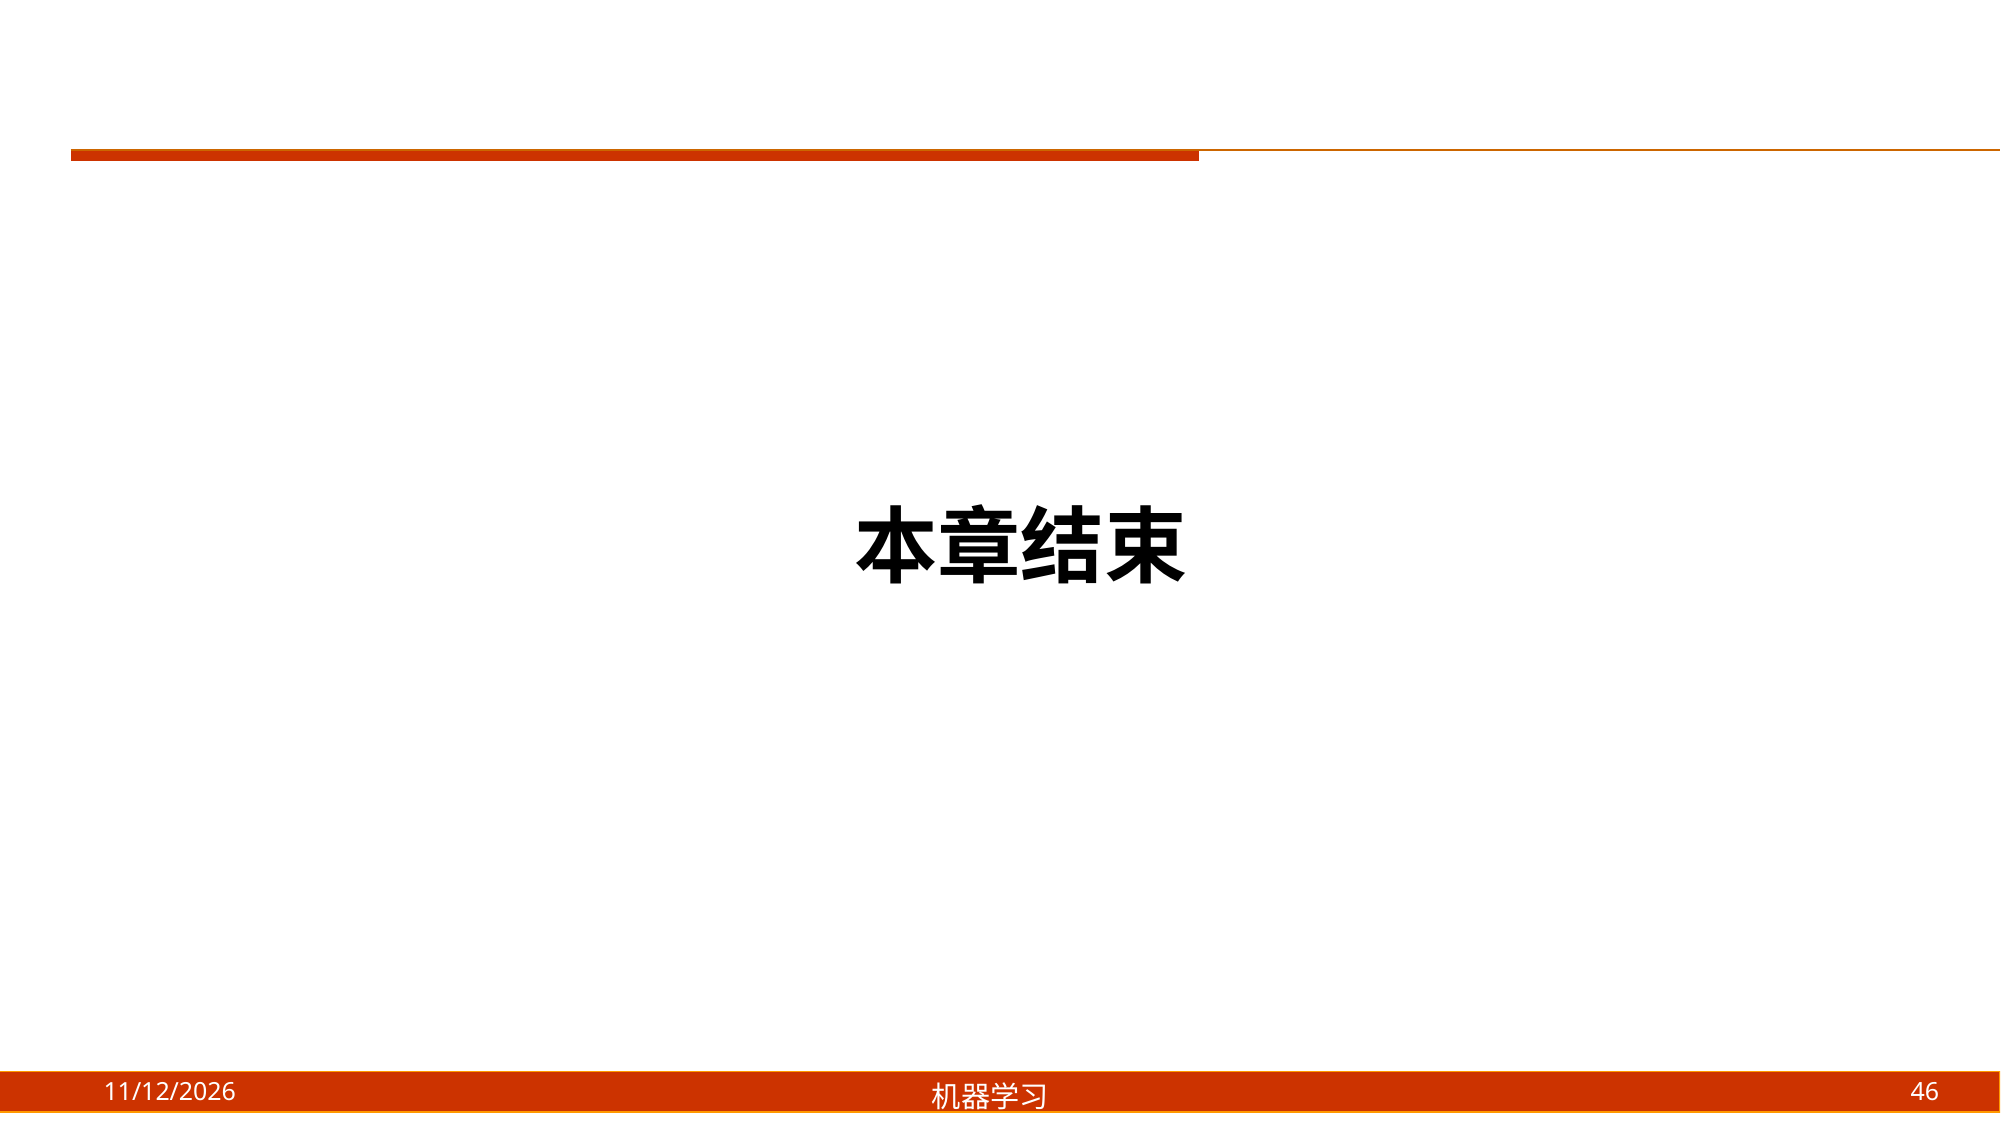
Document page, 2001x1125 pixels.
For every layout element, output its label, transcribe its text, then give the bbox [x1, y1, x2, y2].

text_box 本章结束 [647, 497, 1395, 615]
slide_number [103, 1074, 538, 1115]
slide_number 46 [1505, 1074, 1940, 1113]
